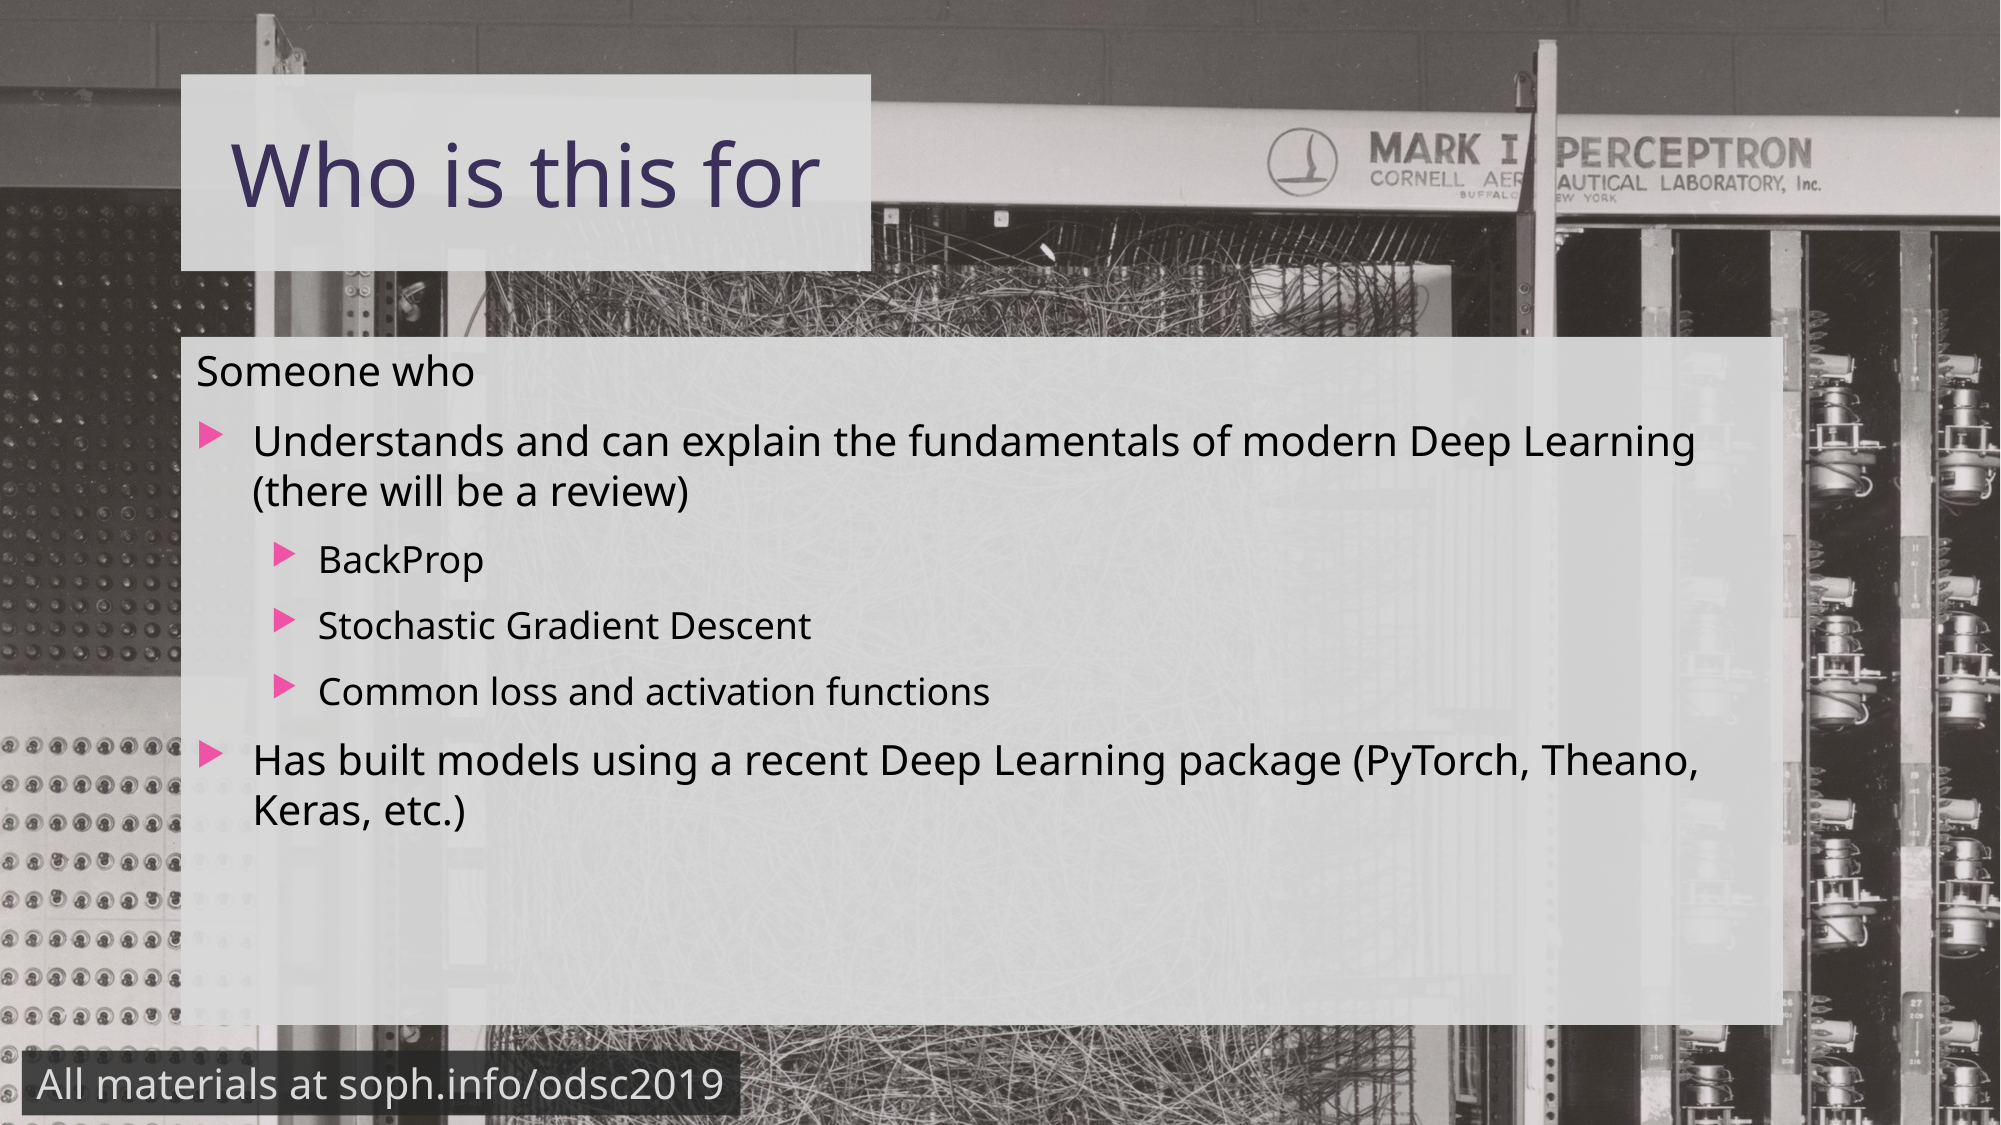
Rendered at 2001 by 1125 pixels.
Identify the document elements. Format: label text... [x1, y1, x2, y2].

picture [0, 0, 2001, 1125]
list Someone who Understands and can explain the fundamentals of modern Deep Learning (there will be a review) BackProp Stochastic Gradient Descent Common loss and activation functions Has built models using a recent Deep Learning package (PyTorch, Theano, Keras, etc.) [181, 336, 1783, 1025]
title Who is this for [181, 74, 872, 272]
